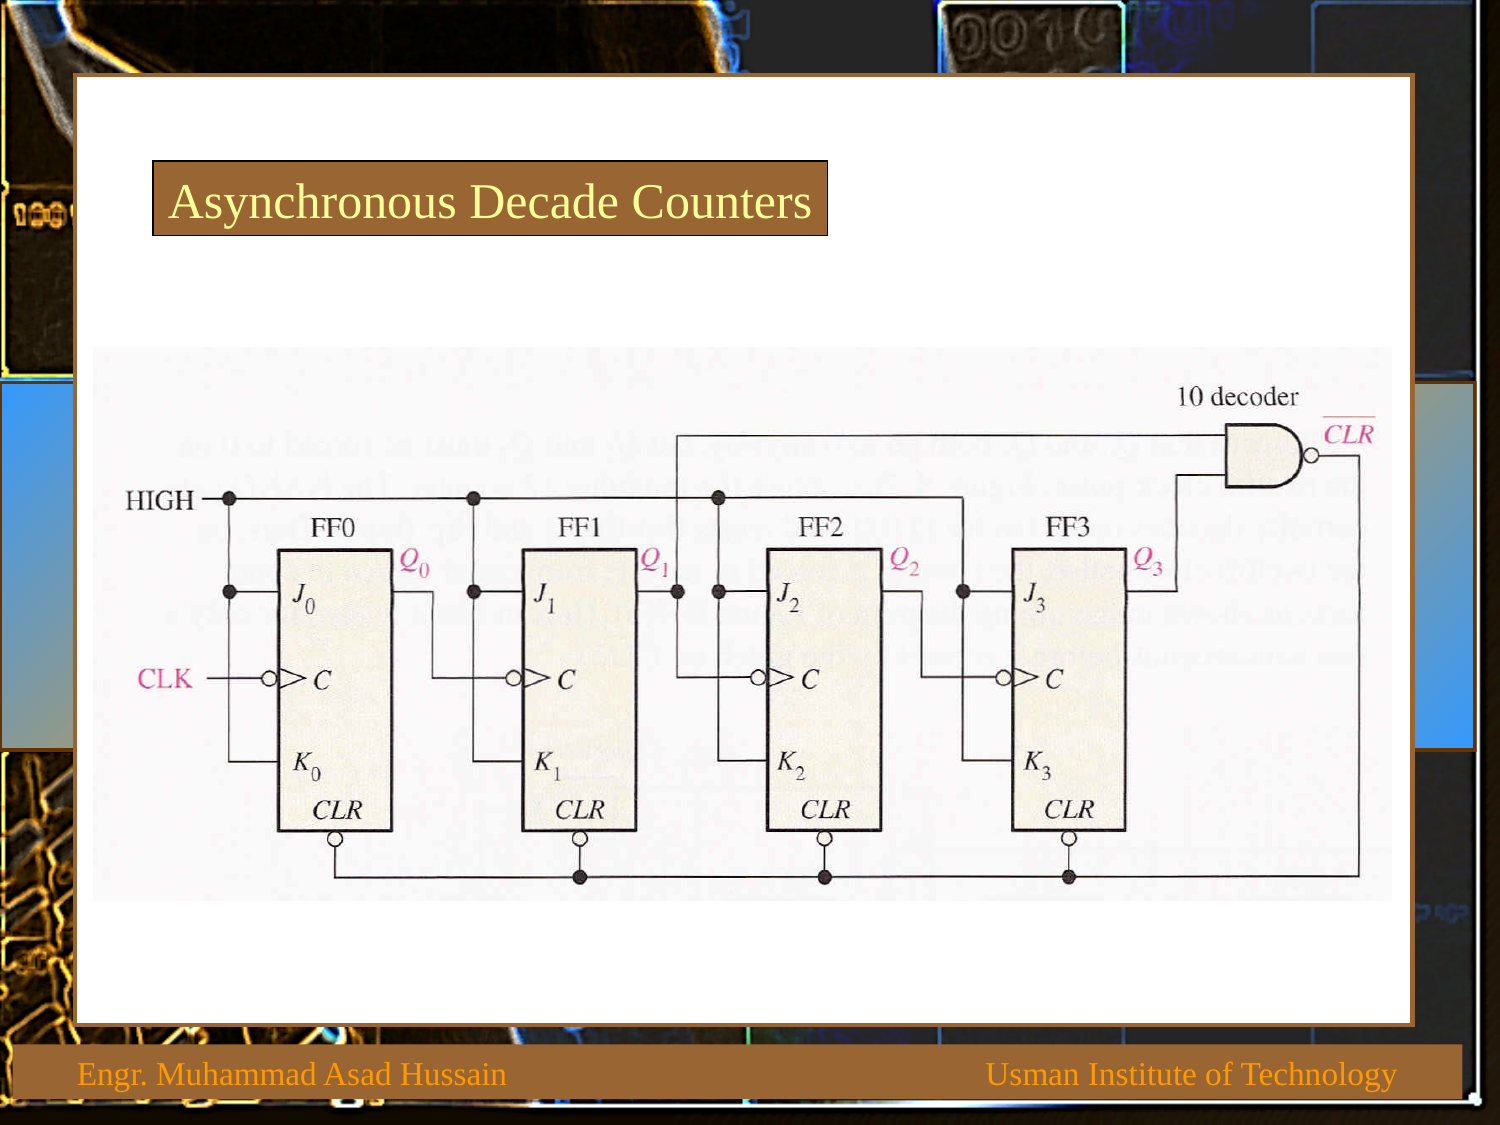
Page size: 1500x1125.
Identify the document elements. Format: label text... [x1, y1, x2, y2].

text_box Engr. Muhammad Asad Hussain Usman Institute of Technology [12, 1044, 1463, 1100]
picture [93, 347, 1392, 901]
picture [0, 0, 1500, 1125]
text_box Asynchronous Decade Counters [153, 160, 828, 236]
